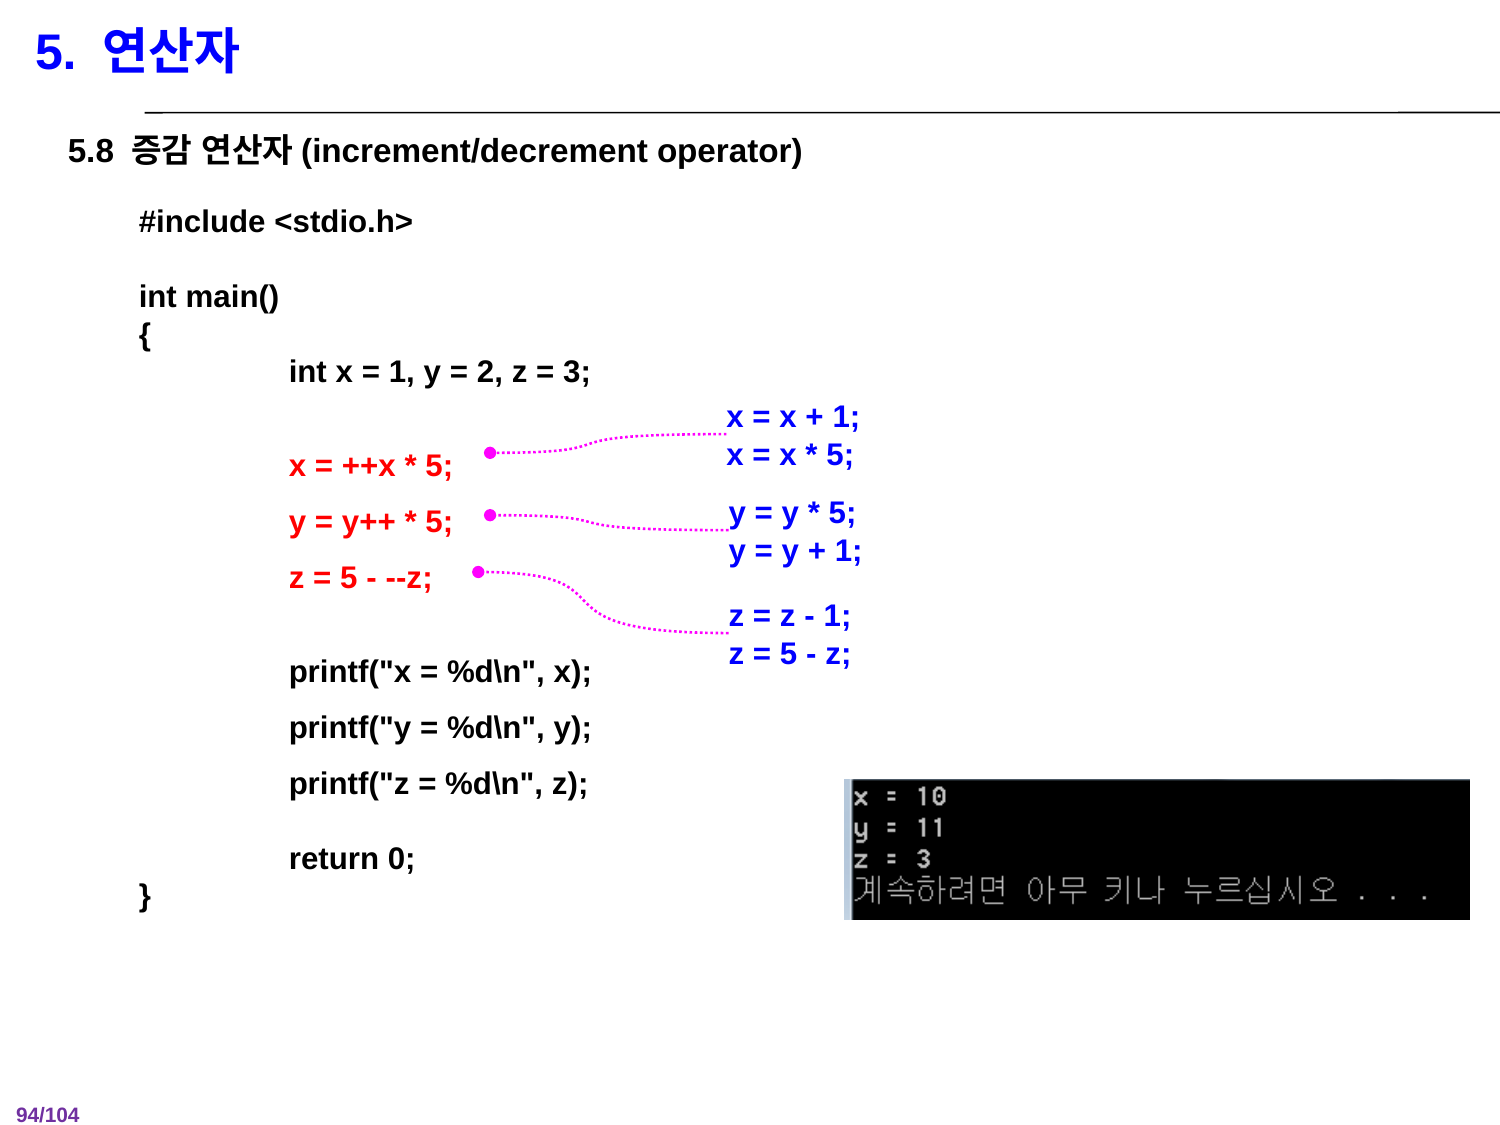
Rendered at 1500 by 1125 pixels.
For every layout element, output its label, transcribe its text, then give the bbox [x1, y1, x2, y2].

text_box 5. 연산자 [20, 12, 1412, 88]
text_box [200, 441, 514, 501]
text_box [489, 514, 729, 531]
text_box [478, 571, 729, 634]
picture [844, 778, 1470, 920]
text_box z = z - 1; z = 5 - z; [728, 595, 918, 671]
text_box y = y * 5; y = y + 1; [728, 492, 912, 568]
text_box #include <stdio.h> int main() { int x = 1, y = 2, z = 3; x = ++x * 5; y = y++ * 5; z = 5 - --z; printf("x = %d\n", x); printf("y = %d\n", y); printf("z = %d\n", z); return 0; } [123, 194, 1211, 921]
text_box [200, 504, 513, 564]
text_box 5.8 증감 연산자(increment/decrement operator) [53, 102, 1400, 177]
text_box [198, 566, 472, 626]
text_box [489, 434, 727, 453]
text_box x = x + 1; x = x * 5; [726, 396, 904, 472]
